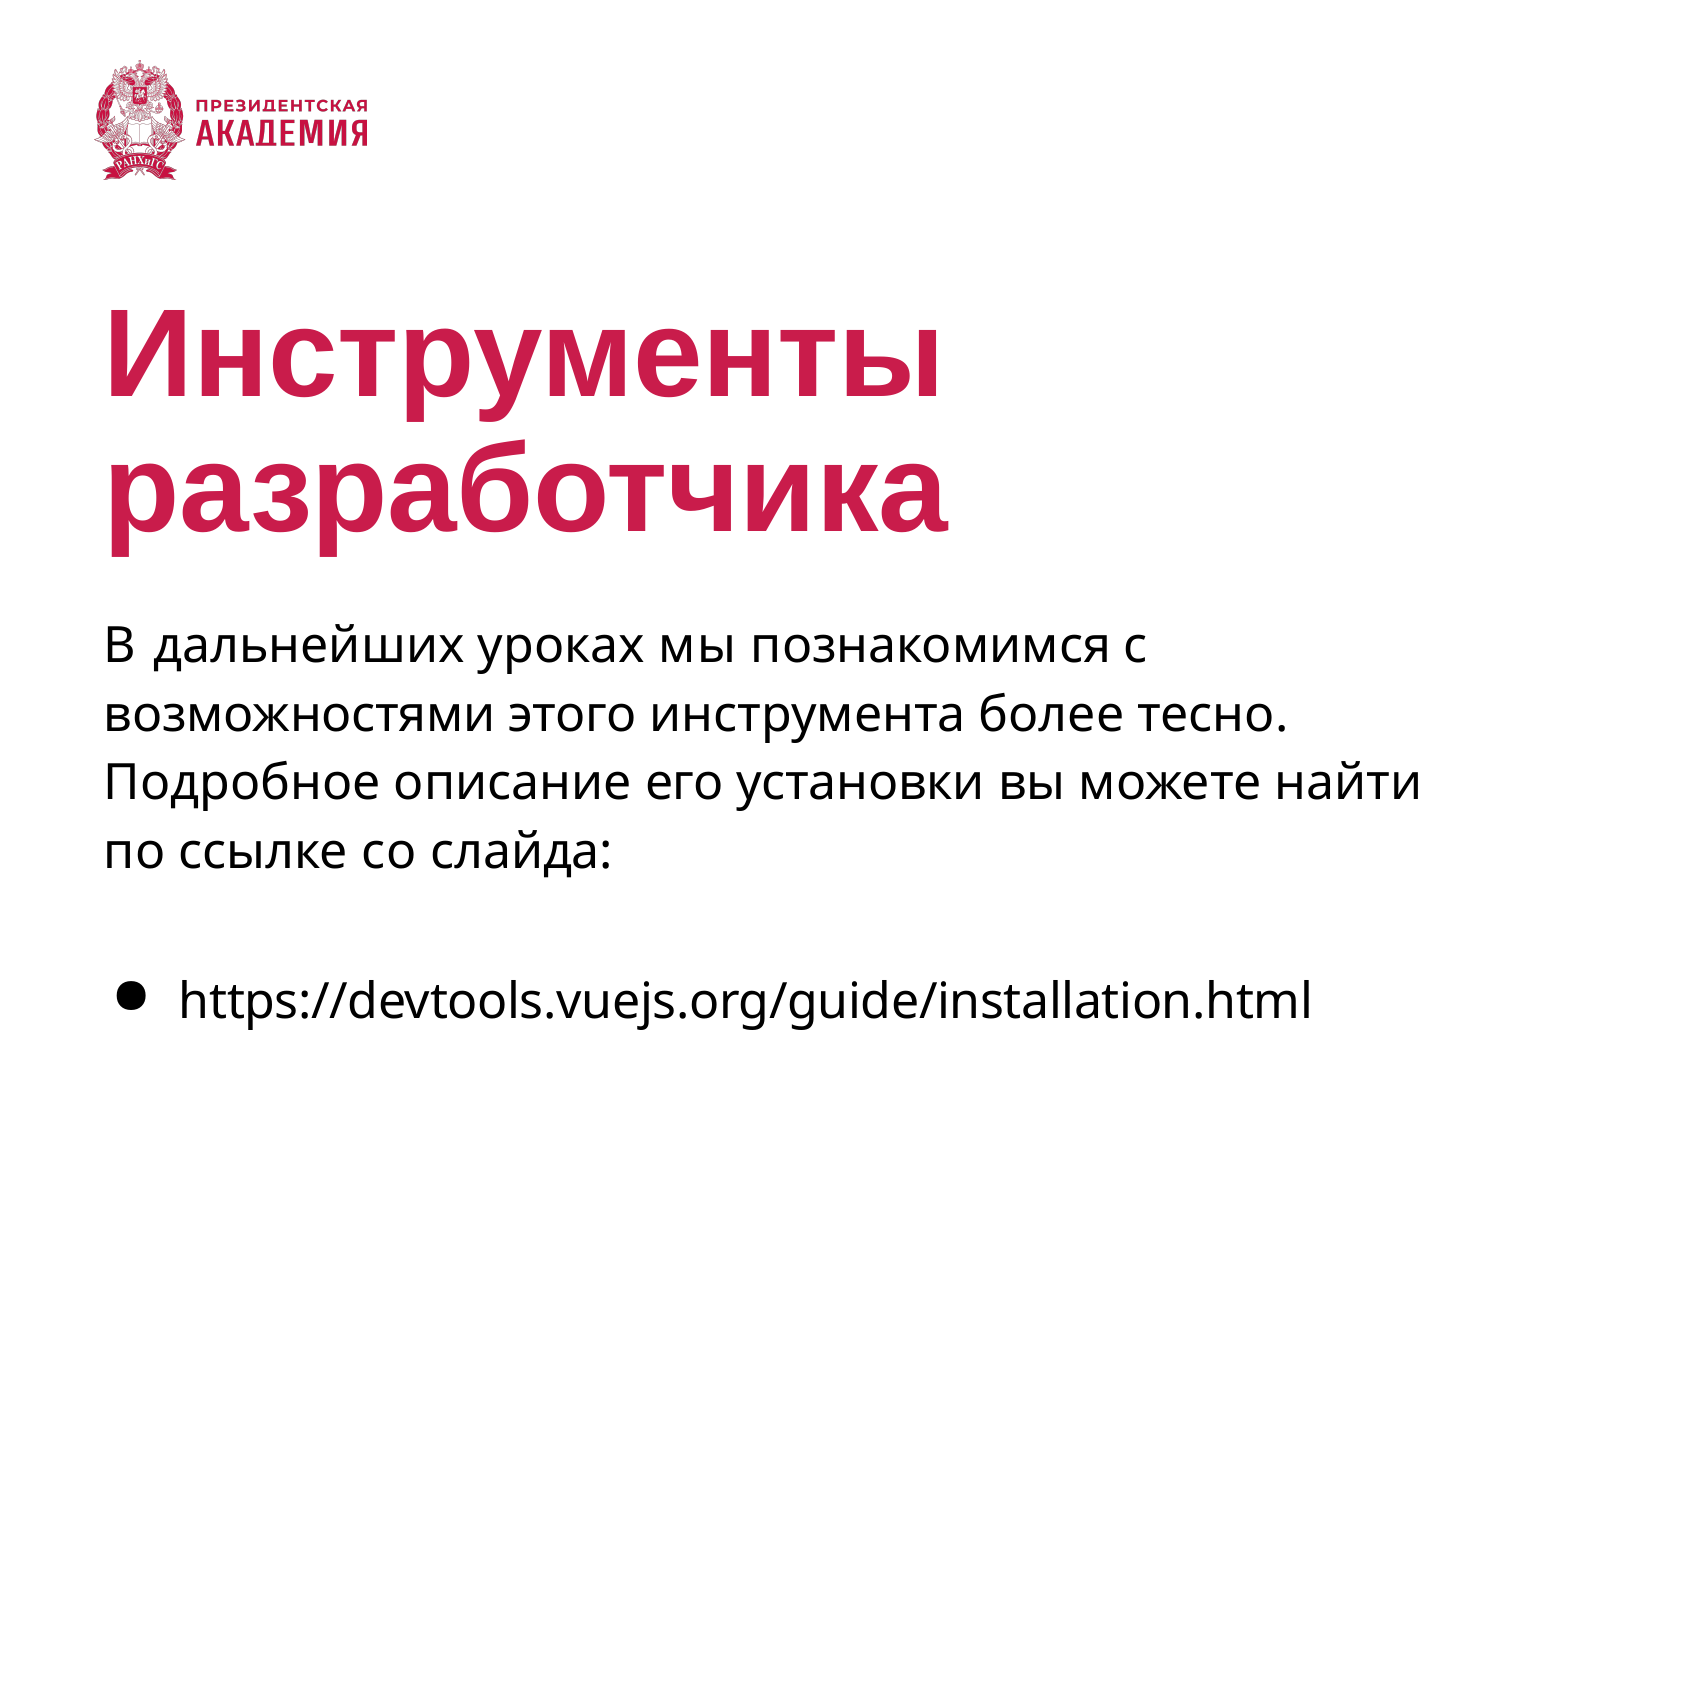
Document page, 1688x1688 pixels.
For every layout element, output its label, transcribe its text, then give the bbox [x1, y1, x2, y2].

picture [93, 60, 367, 181]
title Инструменты разработчика [101, 267, 955, 569]
text_box В дальнейших уроках мы познакомимся с возможностями этого инструмента более тесно. Подробное описание его установки вы можете найти по ссылке со слайда: https://devtools.vuejs.org/guide/installation.html [101, 602, 1458, 1029]
